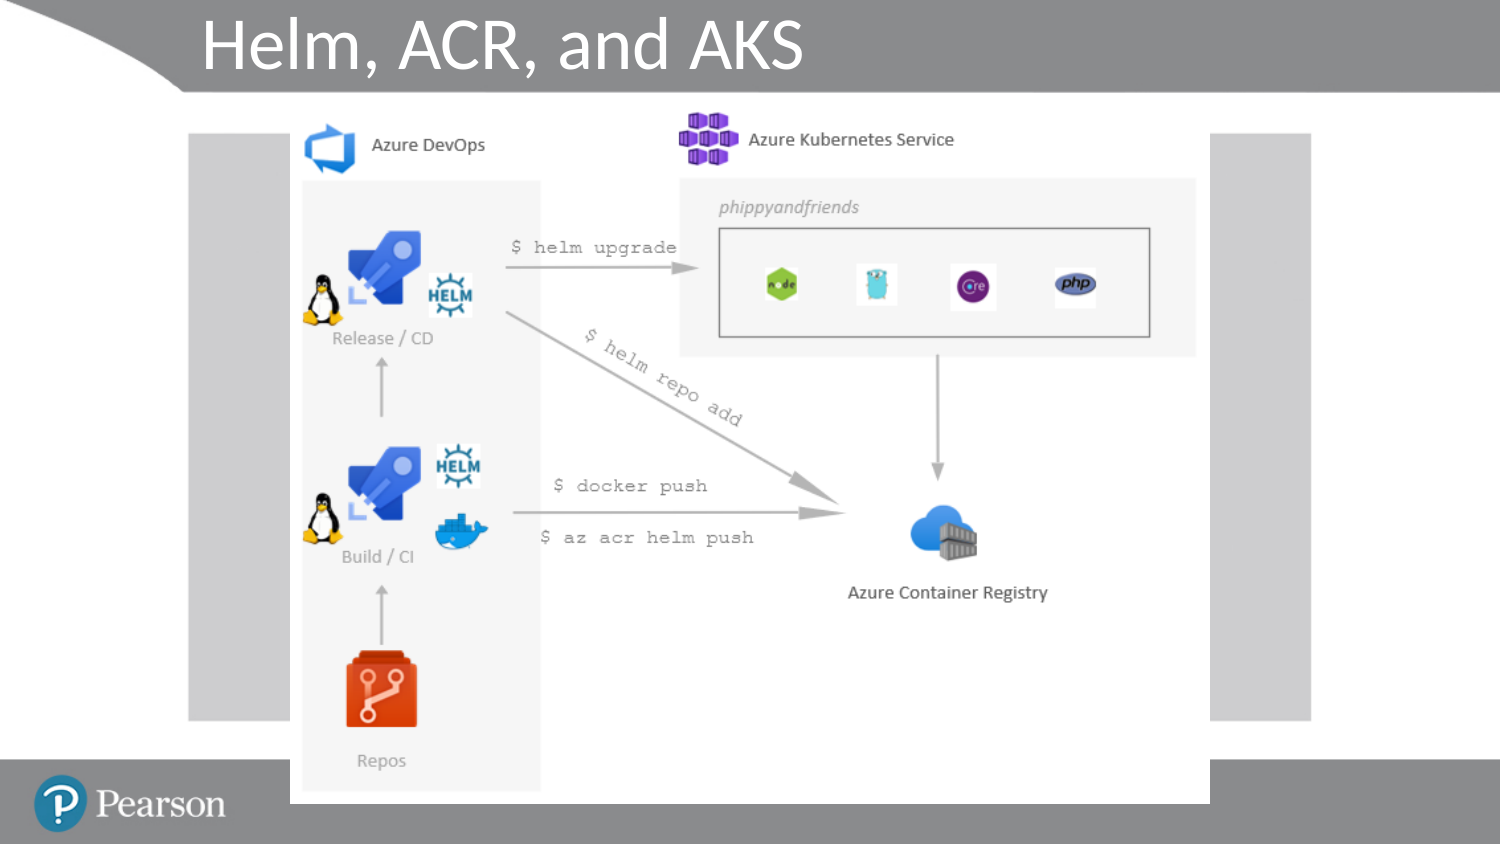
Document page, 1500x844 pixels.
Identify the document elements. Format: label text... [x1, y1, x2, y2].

title Helm, ACR, and AKS [186, 0, 1425, 79]
picture [0, 0, 1500, 844]
